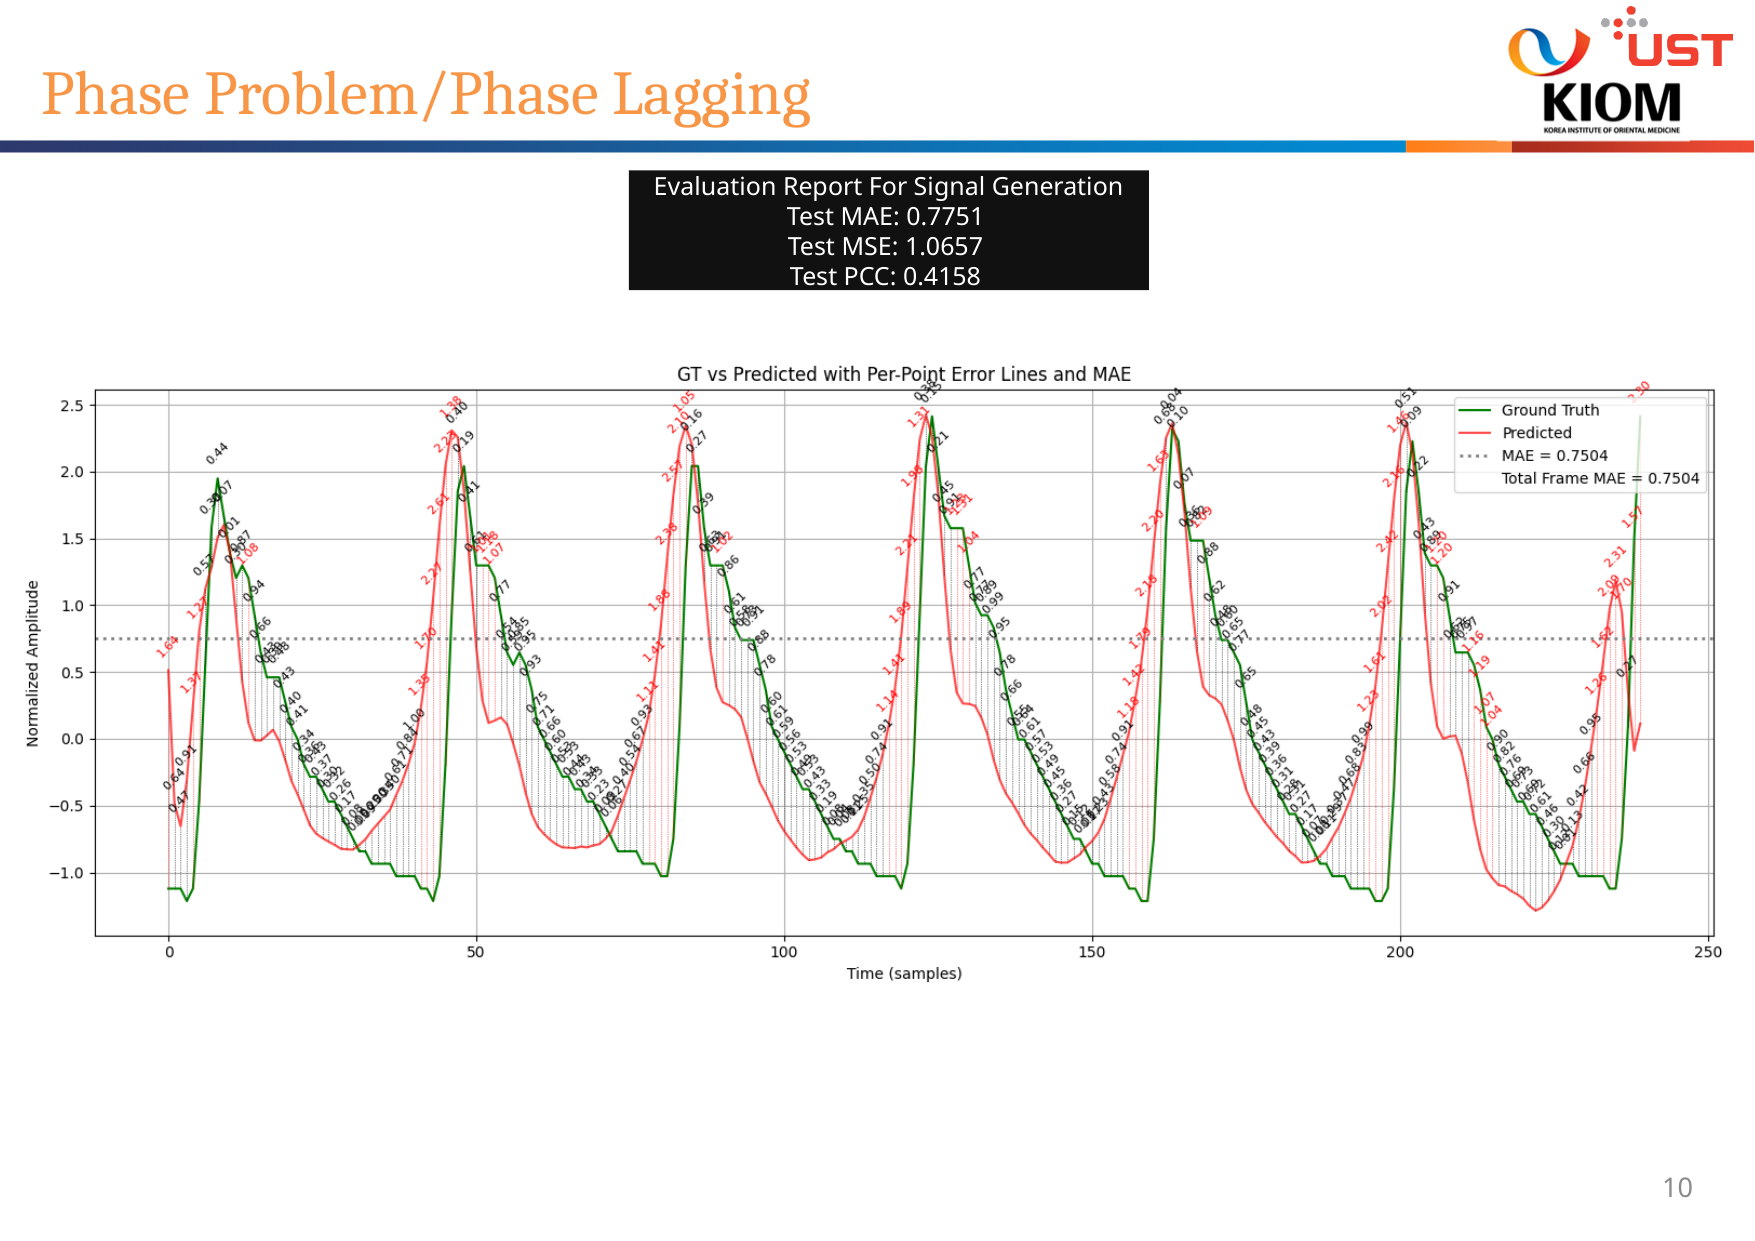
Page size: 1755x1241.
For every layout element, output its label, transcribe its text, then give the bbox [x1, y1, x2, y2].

picture [0, 0, 1755, 1241]
text_box 9 [1300, 1155, 1710, 1222]
text_box Evaluation Report For Signal Generation Test MAE: 0.7751 Test MSE: 1.0657 Test PCC: 0.4158 [628, 170, 1149, 291]
text_box Phase Problem/Phase Lagging [26, 6, 1393, 134]
